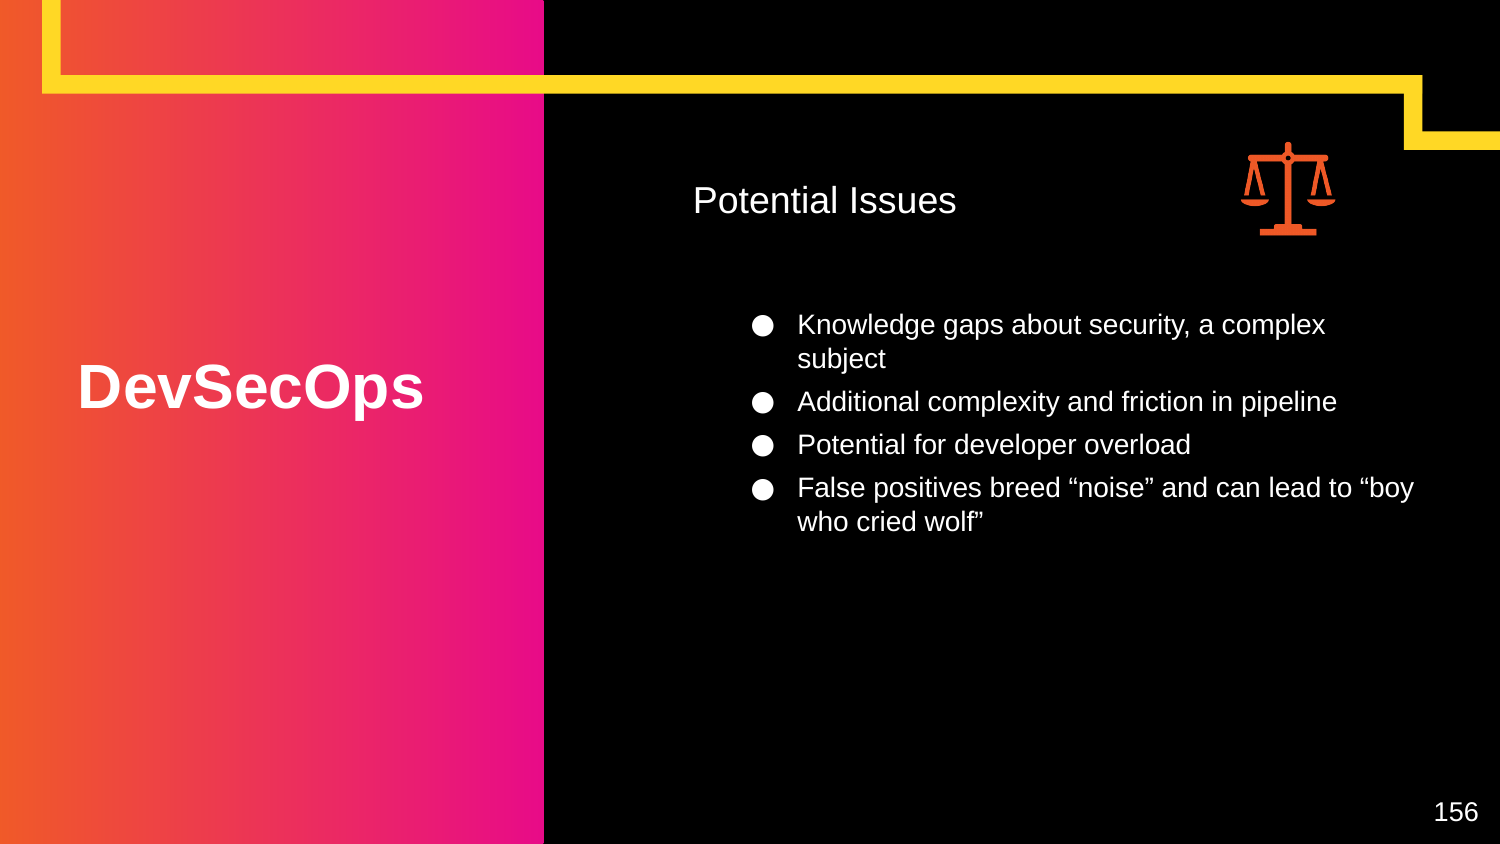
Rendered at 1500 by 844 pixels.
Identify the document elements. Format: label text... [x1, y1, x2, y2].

slide_number 156 [1403, 779, 1494, 844]
text_box Potential Issues [681, 162, 1034, 235]
text_box Knowledge gaps about security, a complex subject Additional complexity and friction in pipeline Potential for developer overload False positives breed “noise” and can lead to “boy who cried wolf” [722, 298, 1435, 545]
title DevSecOps [42, 343, 433, 430]
picture [1231, 132, 1345, 245]
